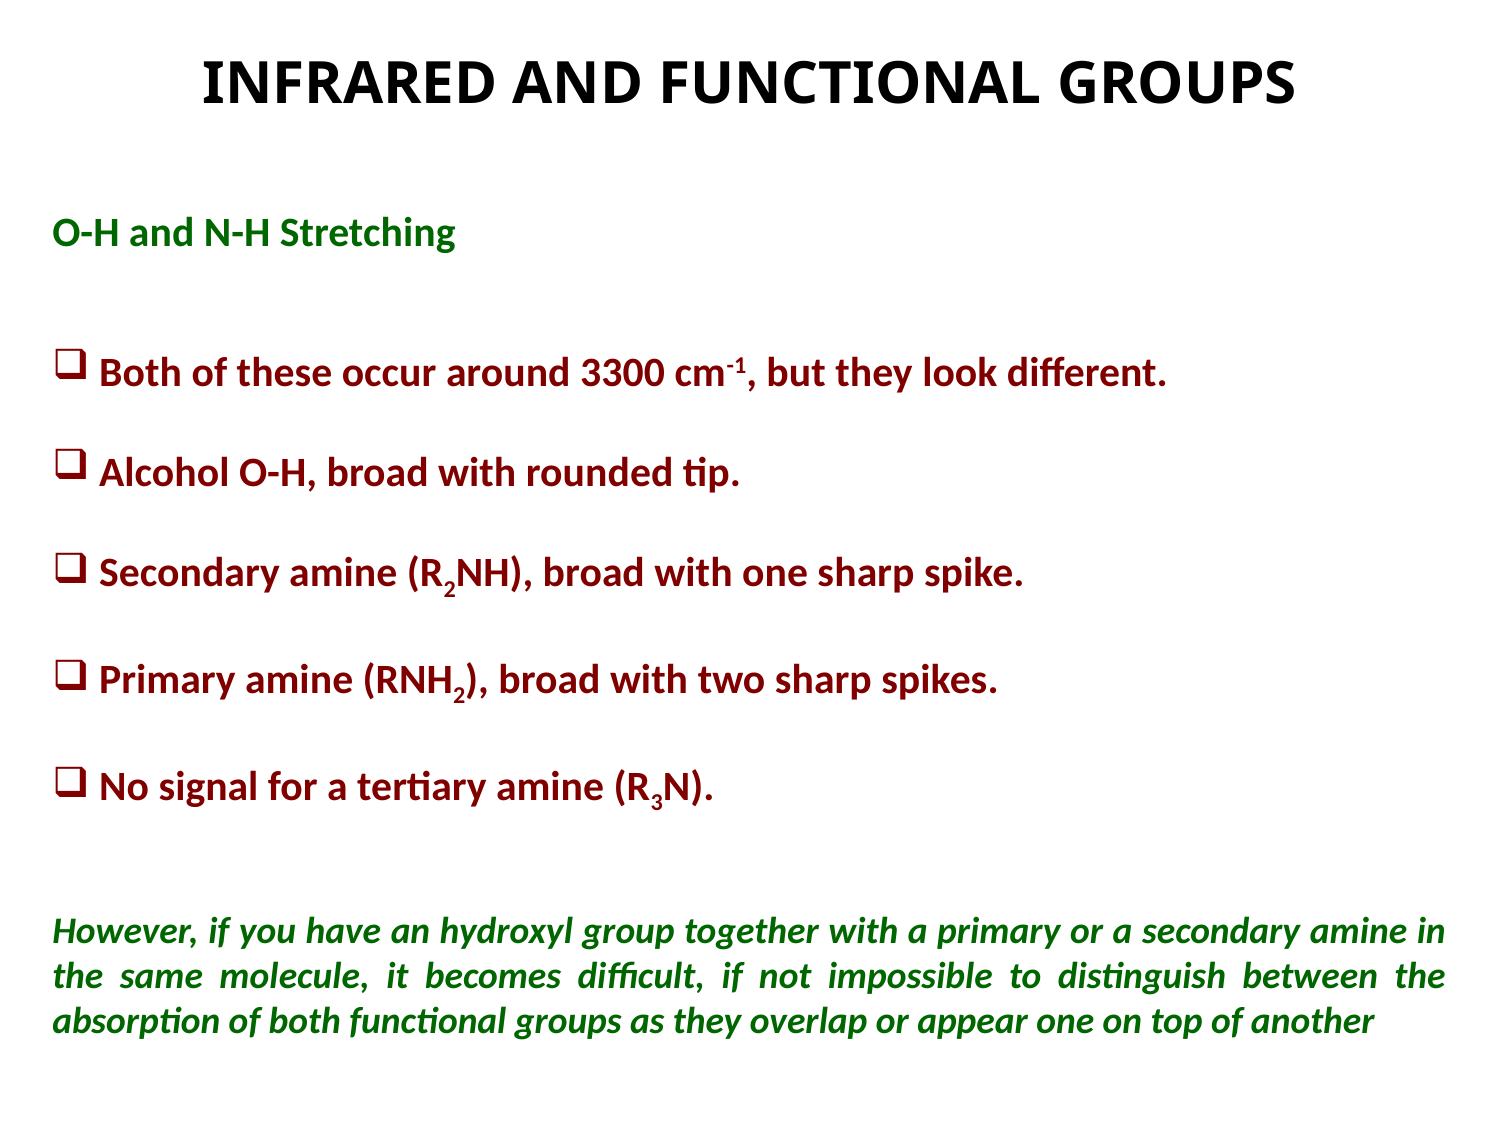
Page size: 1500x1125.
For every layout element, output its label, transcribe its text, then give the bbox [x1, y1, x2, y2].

text_box INFRARED AND FUNCTIONAL GROUPS O-H and N-H Stretching Both of these occur around 3300 cm-1, but they look different. Alcohol O-H, broad with rounded tip. Secondary amine (R2NH), broad with one sharp spike. Primary amine (RNH2), broad with two sharp spikes. No signal for a tertiary amine (R3N). However, if you have an hydroxyl group together with a primary or a secondary amine in the same molecule, it becomes difficult, if not impossible to distinguish between the absorption of both functional groups as they overlap or appear one on top of another [37, 37, 1463, 1048]
